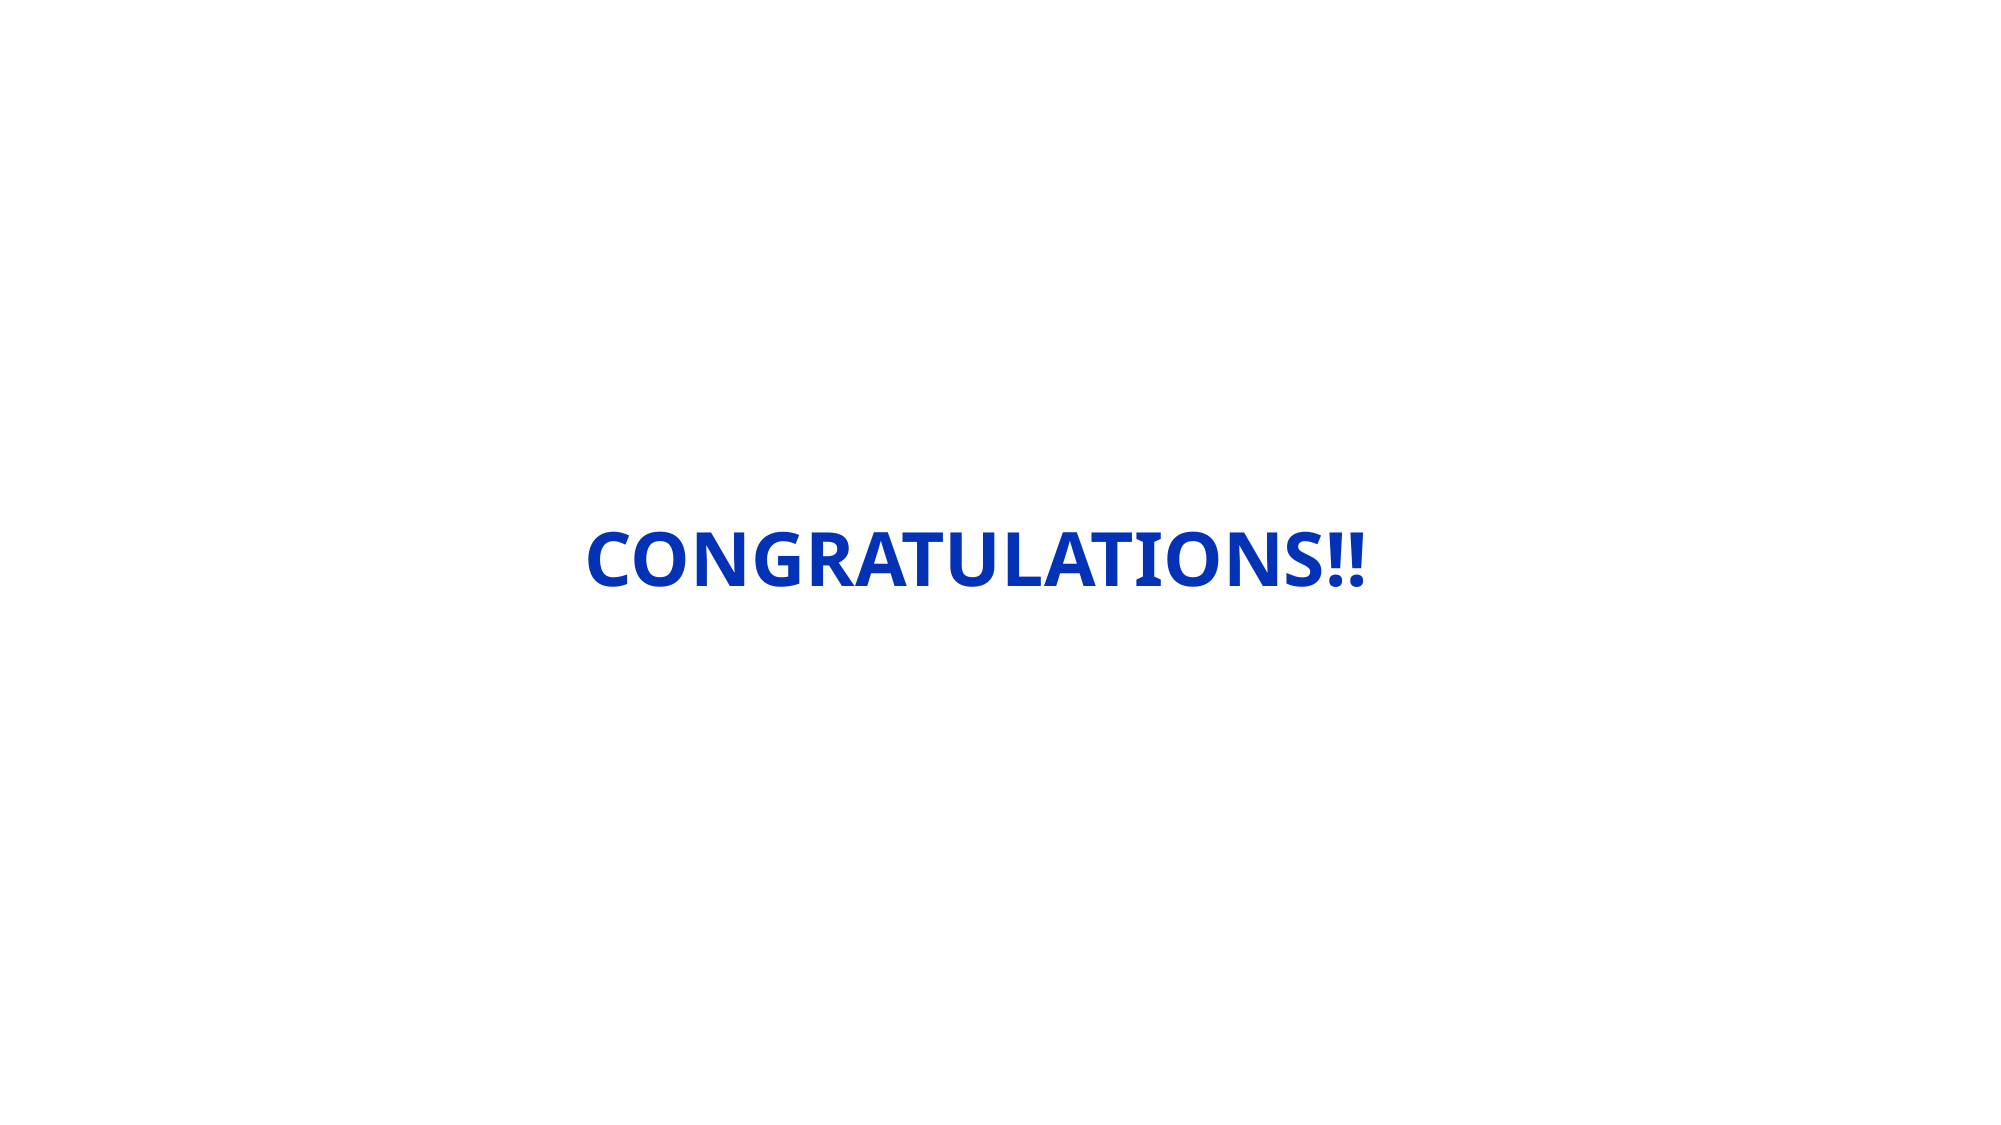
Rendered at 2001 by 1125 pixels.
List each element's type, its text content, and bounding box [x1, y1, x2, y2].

text_box CONGRATULATIONS!! [282, 441, 1671, 683]
